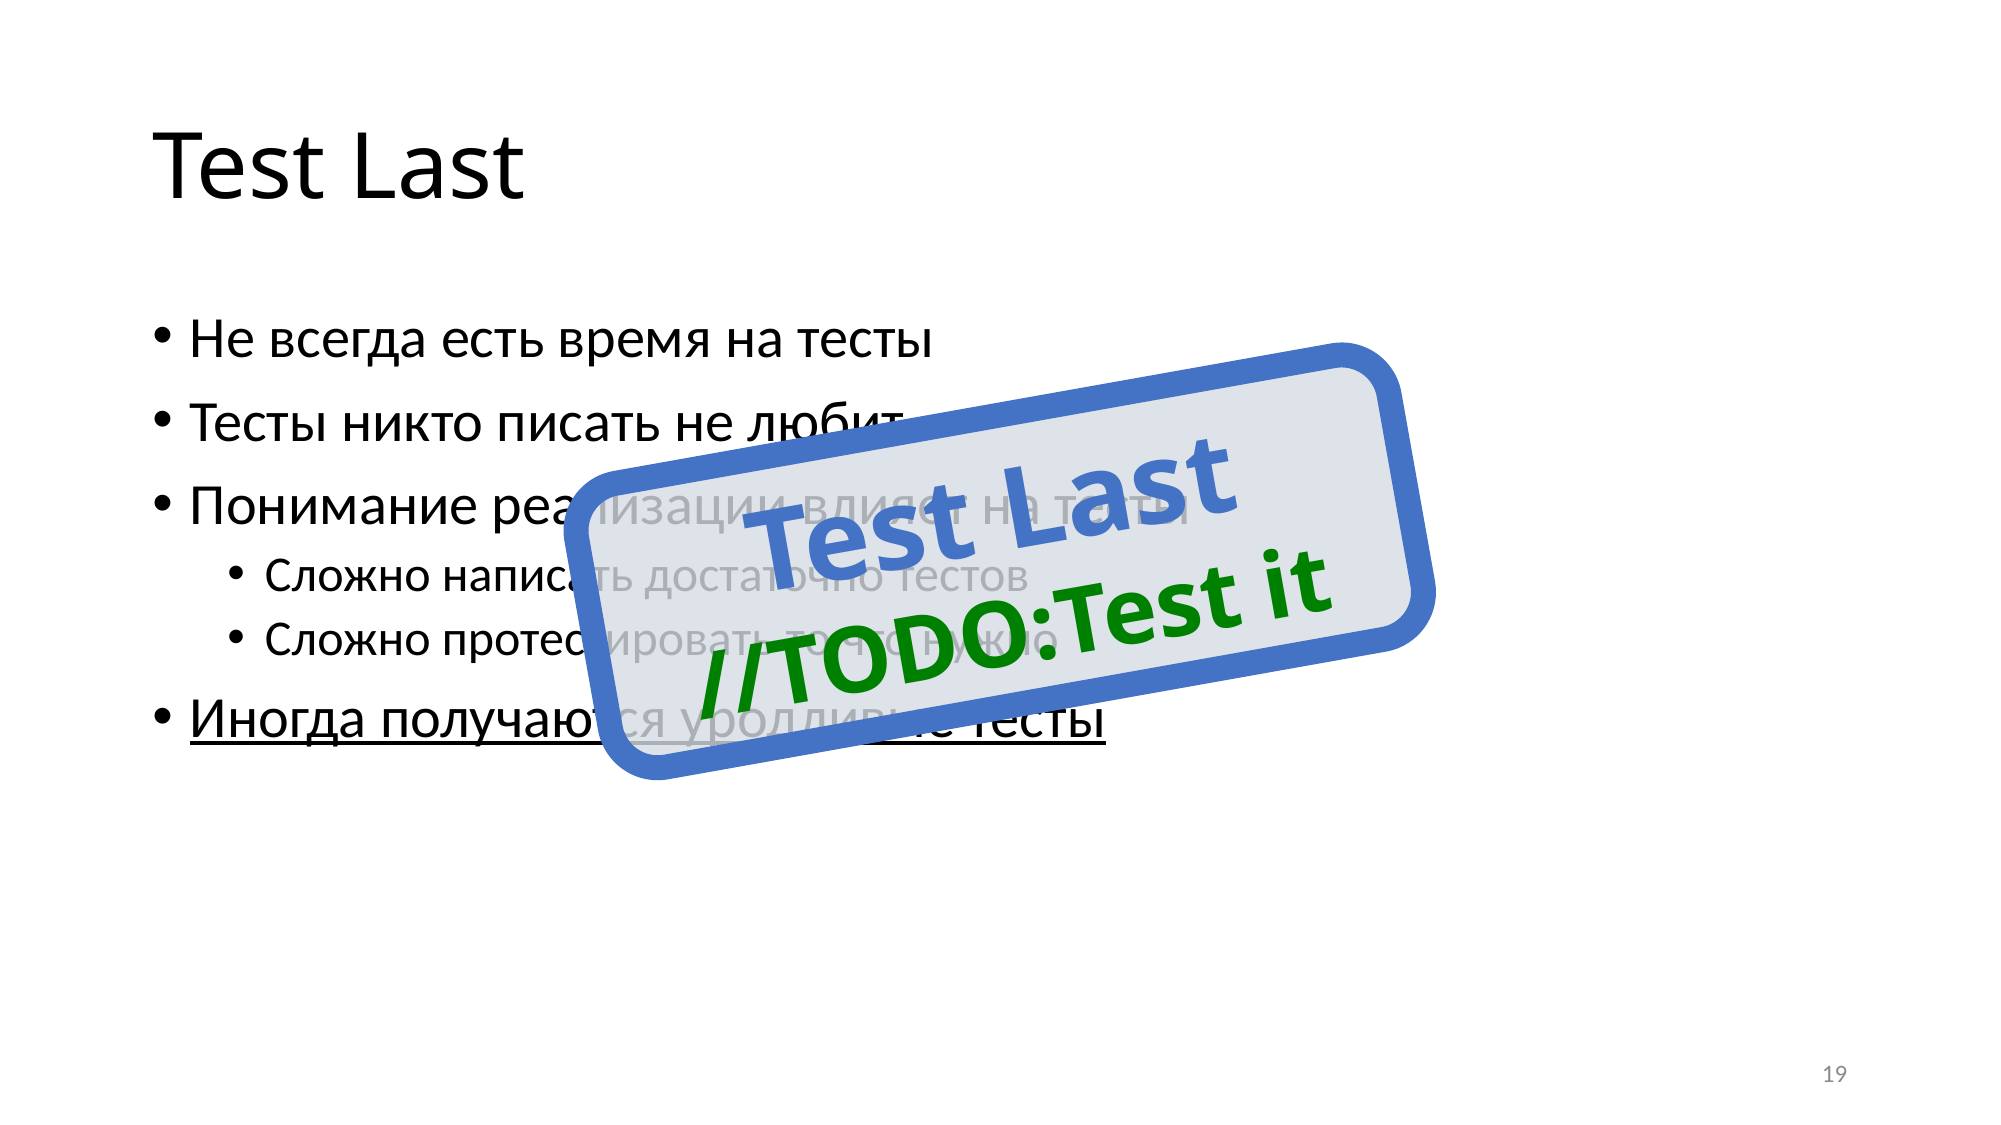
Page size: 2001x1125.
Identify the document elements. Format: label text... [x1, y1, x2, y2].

slide_number 19 [1412, 1042, 1863, 1103]
title Test Last [137, 59, 1863, 278]
text_box Test Last //TODO:Test it [574, 353, 1425, 769]
list Не всегда есть время на тесты Тесты никто писать не любит Понимание реализации влияет на тесты Сложно написать достаточно тестов Сложно протестировать то что нужно Иногда получаются уродливые тесты [137, 299, 1863, 1014]
